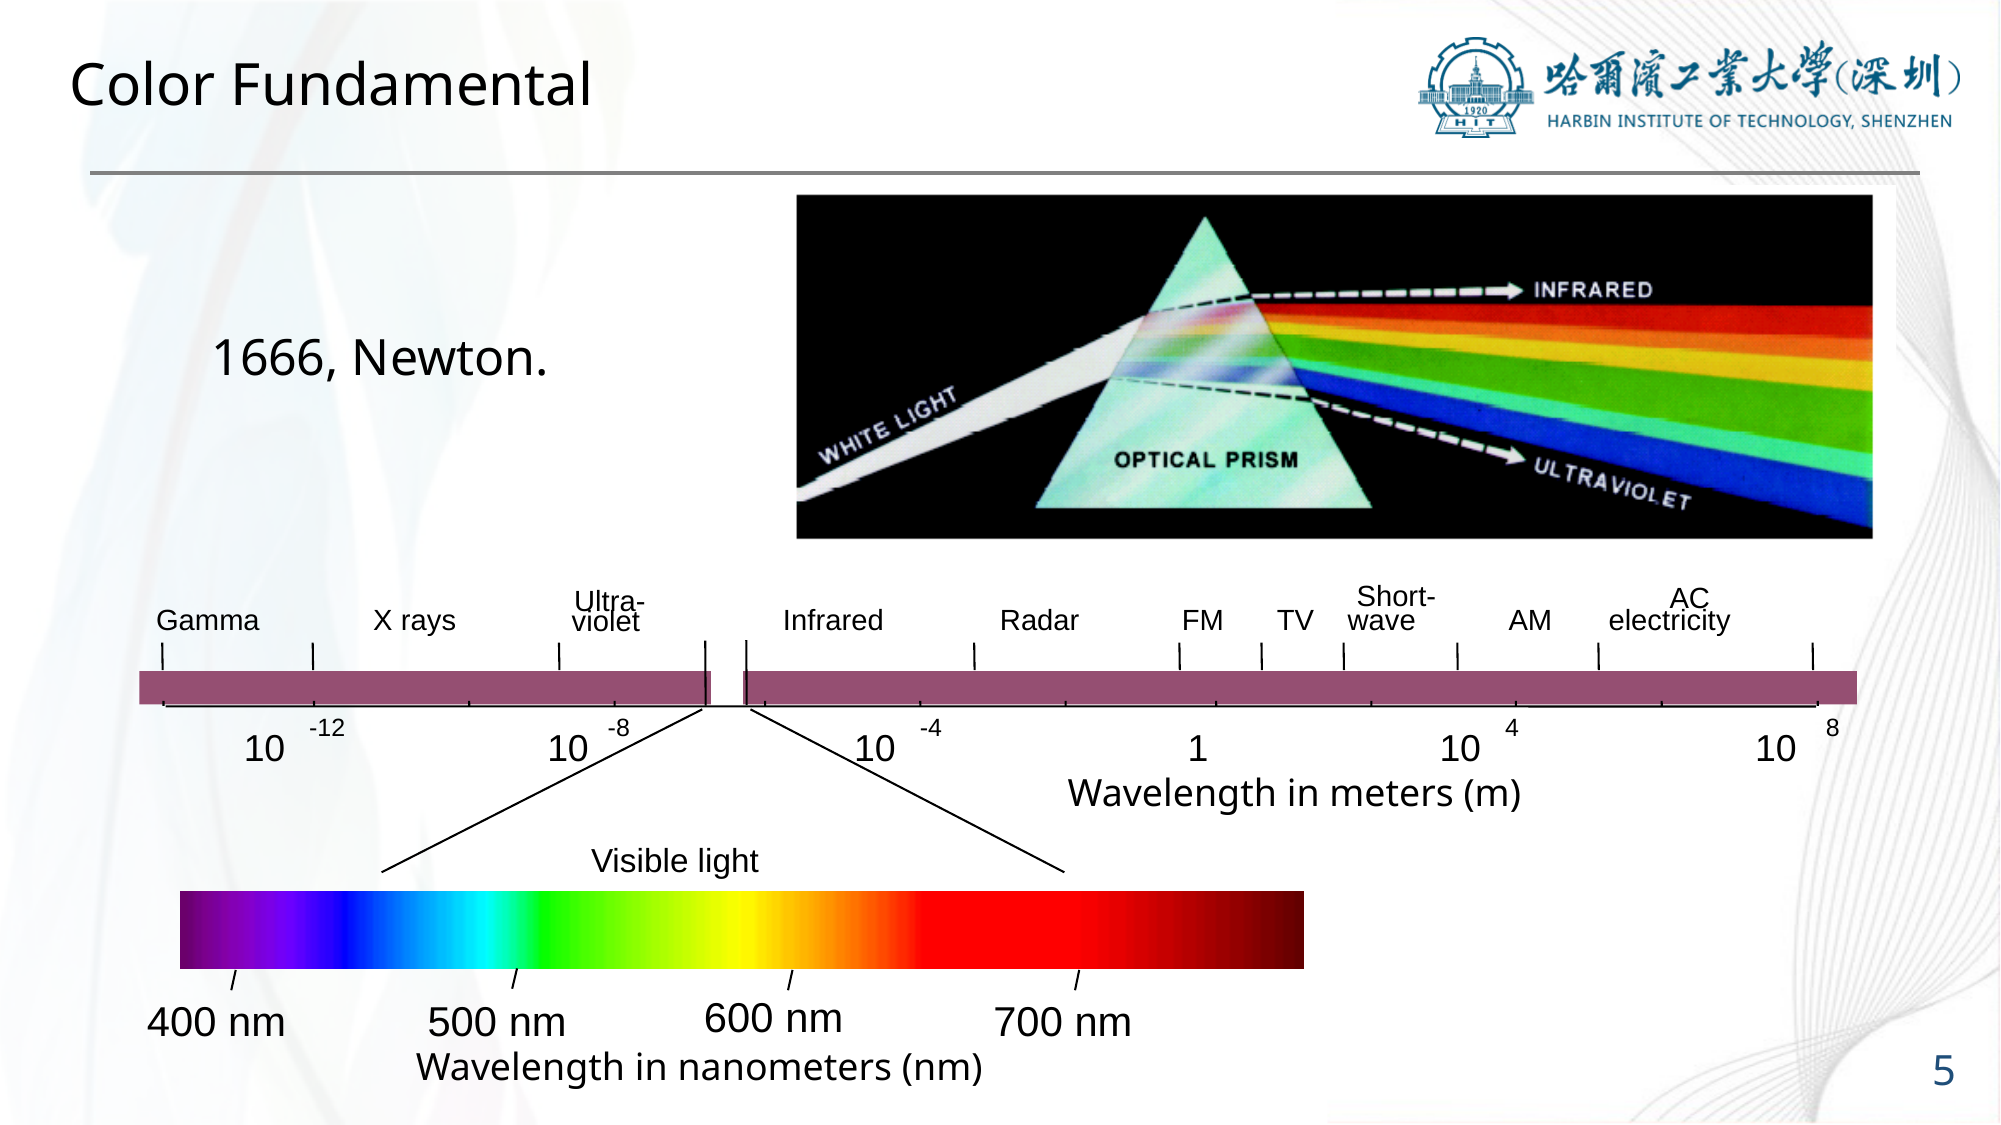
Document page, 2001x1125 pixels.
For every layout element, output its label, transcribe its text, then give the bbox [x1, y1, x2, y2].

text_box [132, 570, 1865, 1096]
text_box 1666, Newton. [196, 317, 565, 393]
picture [0, 0, 2001, 1125]
slide_number 5 [1521, 1042, 1972, 1103]
title Color Fundamental [54, 0, 1385, 174]
